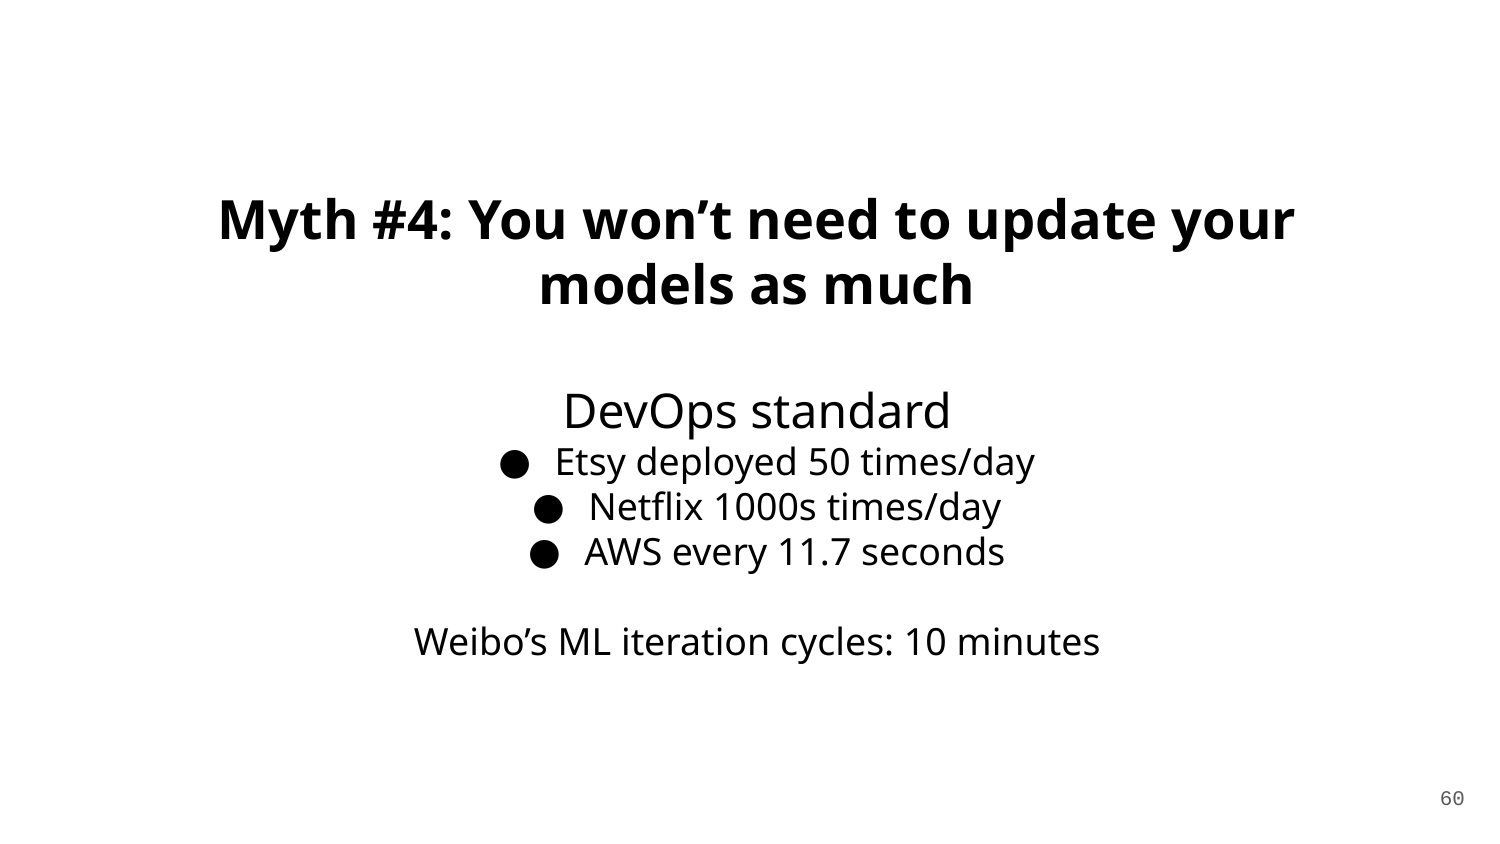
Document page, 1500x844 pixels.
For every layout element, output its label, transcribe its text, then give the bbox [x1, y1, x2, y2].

slide_number ‹#› [1389, 764, 1480, 830]
text_box Myth #4: You won’t need to update your models as much DevOps standard Etsy deployed 50 times/day Netflix 1000s times/day AWS every 11.7 seconds Weibo’s ML iteration cycles: 10 minutes [145, 170, 1370, 716]
